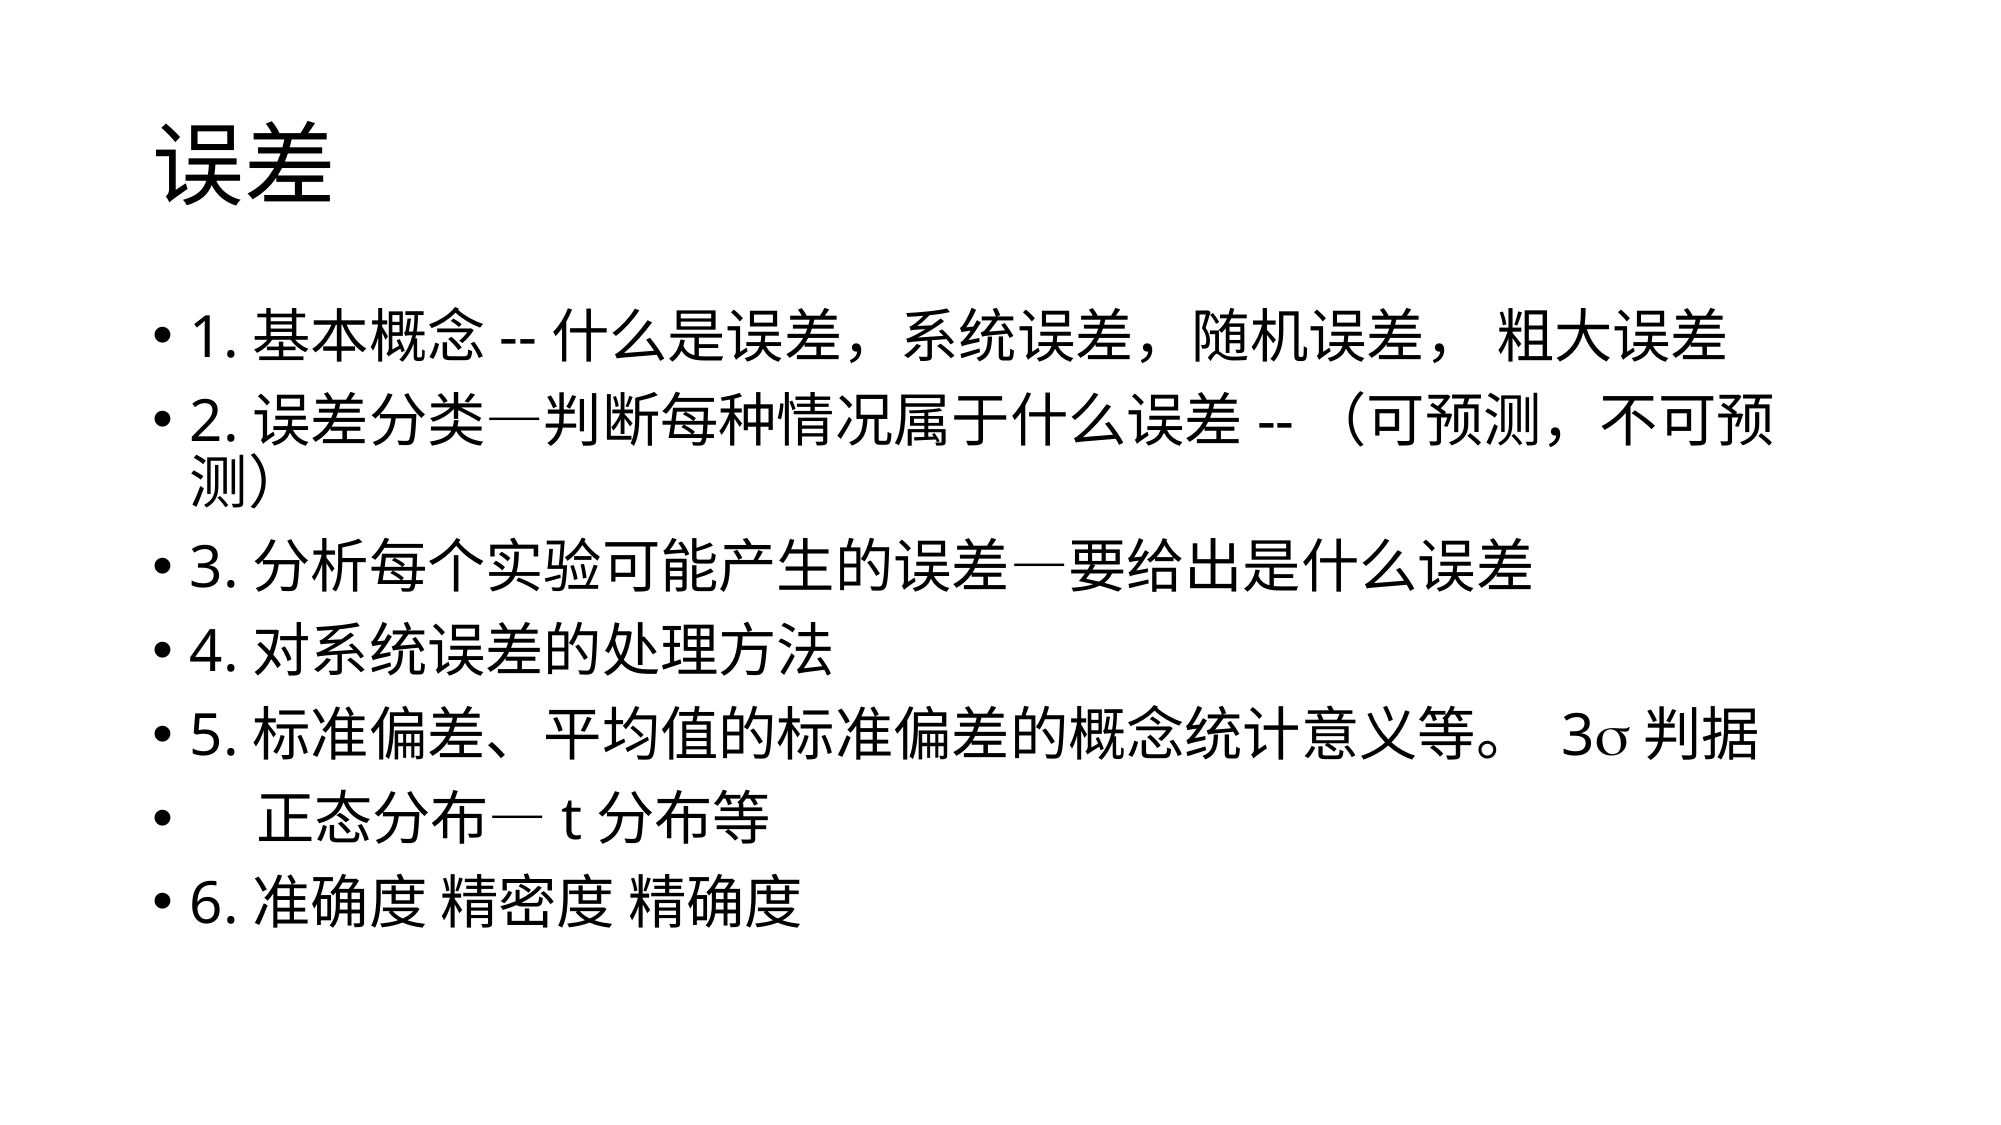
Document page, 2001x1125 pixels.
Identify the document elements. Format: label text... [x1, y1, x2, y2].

list 1.基本概念--什么是误差，系统误差，随机误差， 粗大误差 2.误差分类—判断每种情况属于什么误差--（可预测，不可预测） 3.分析每个实验可能产生的误差—要给出是什么误差 4.对系统误差的处理方法 5.标准偏差、平均值的标准偏差的概念统计意义等。 3判据 正态分布—t分布等 6.准确度 精密度 精确度 [137, 299, 1863, 1014]
title 误差 [137, 59, 1863, 278]
